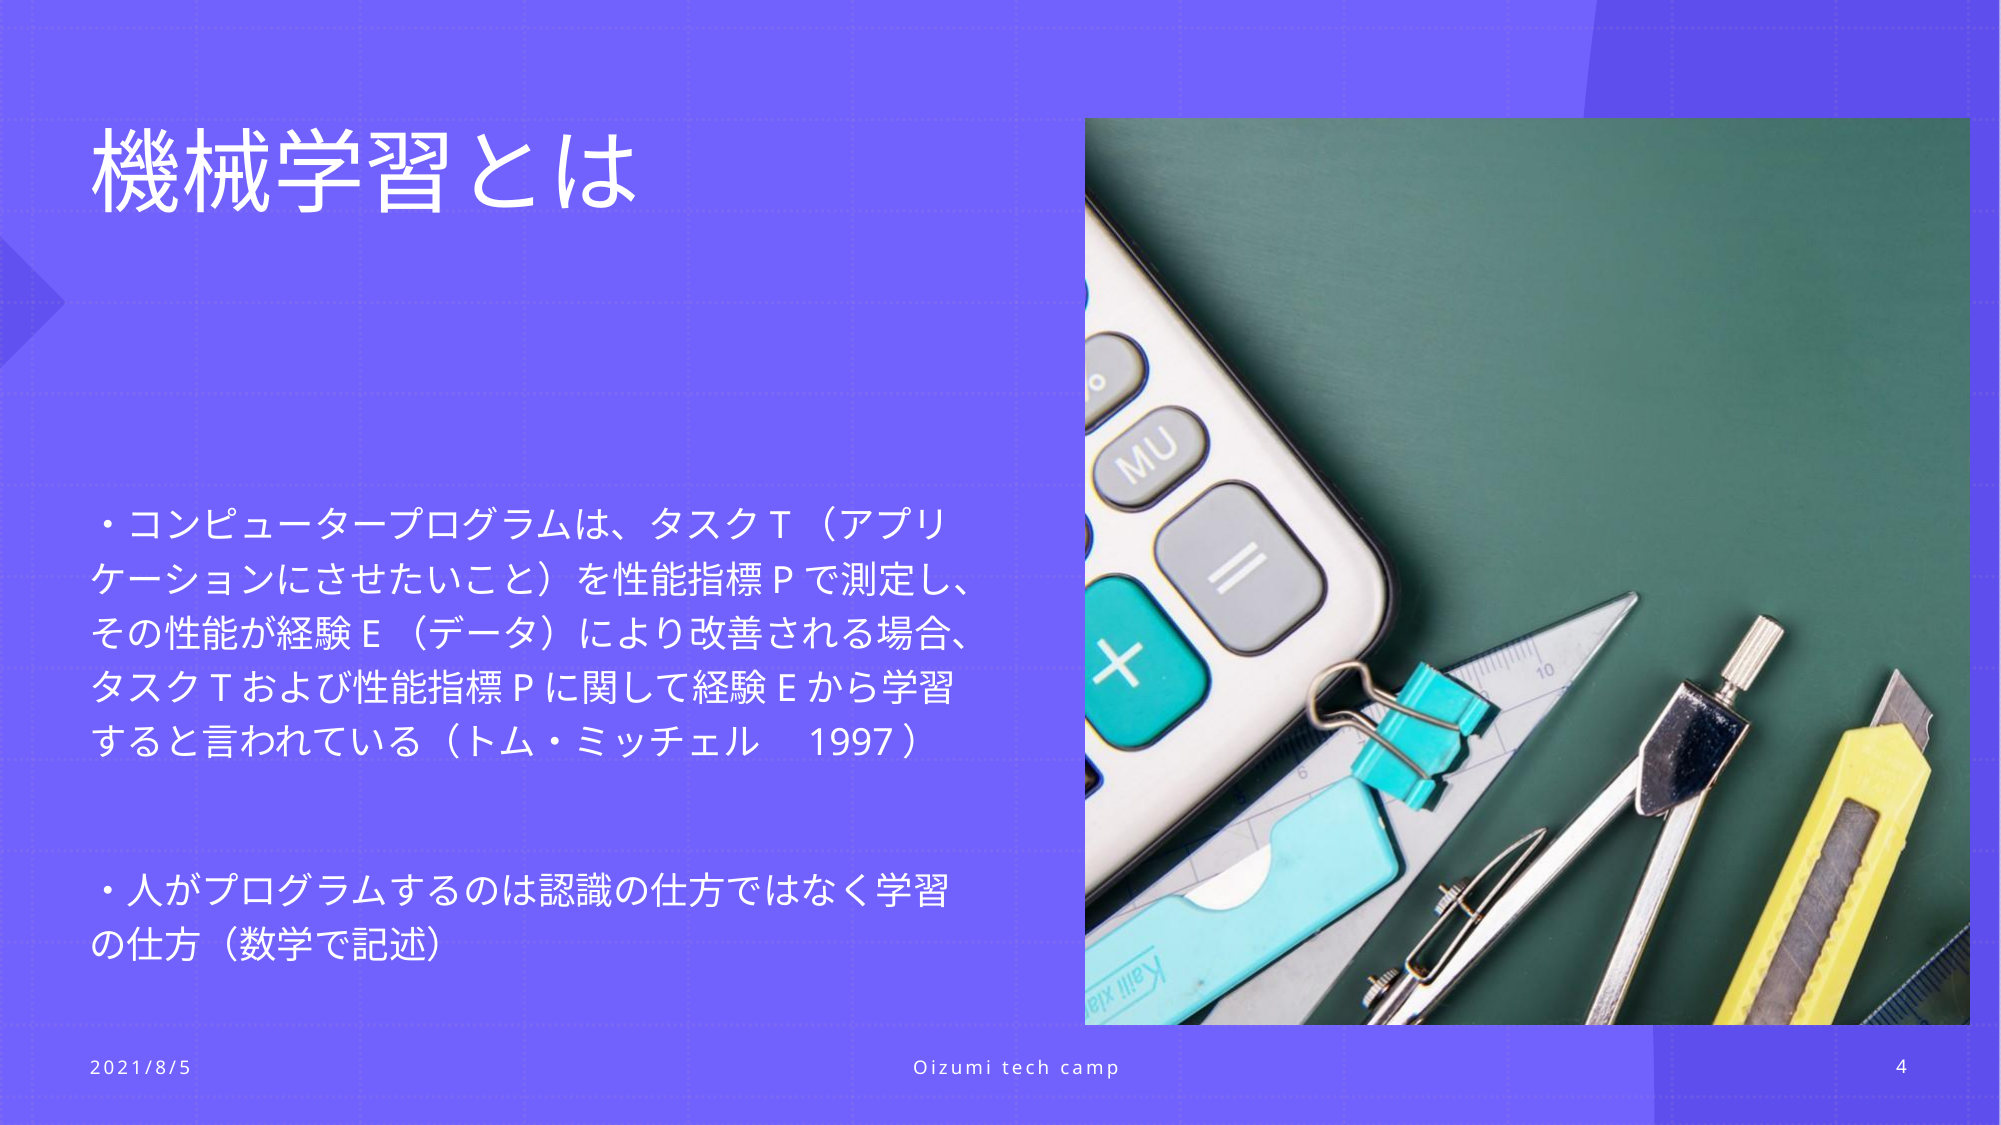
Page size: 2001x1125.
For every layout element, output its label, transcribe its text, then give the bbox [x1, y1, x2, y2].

picture [1085, 118, 1970, 1025]
slide_number 4 [1835, 1037, 1967, 1098]
title 機械学習とは [75, 118, 963, 445]
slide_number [75, 1037, 495, 1098]
list ・コンピュータープログラムは、タスクT（アプリケーションにさせたいこと）を性能指標Pで測定し、その性能が経験E（データ）により改善される場合、タスクTおよび性能指標Pに関して経験Eから学習すると言われている（トム・ミッチェル 1997） ・人がプログラムするのは認識の仕方ではなく学習の仕方（数学で記述） [74, 485, 984, 1037]
footer Oizumi tech camp [689, 1036, 1343, 1097]
